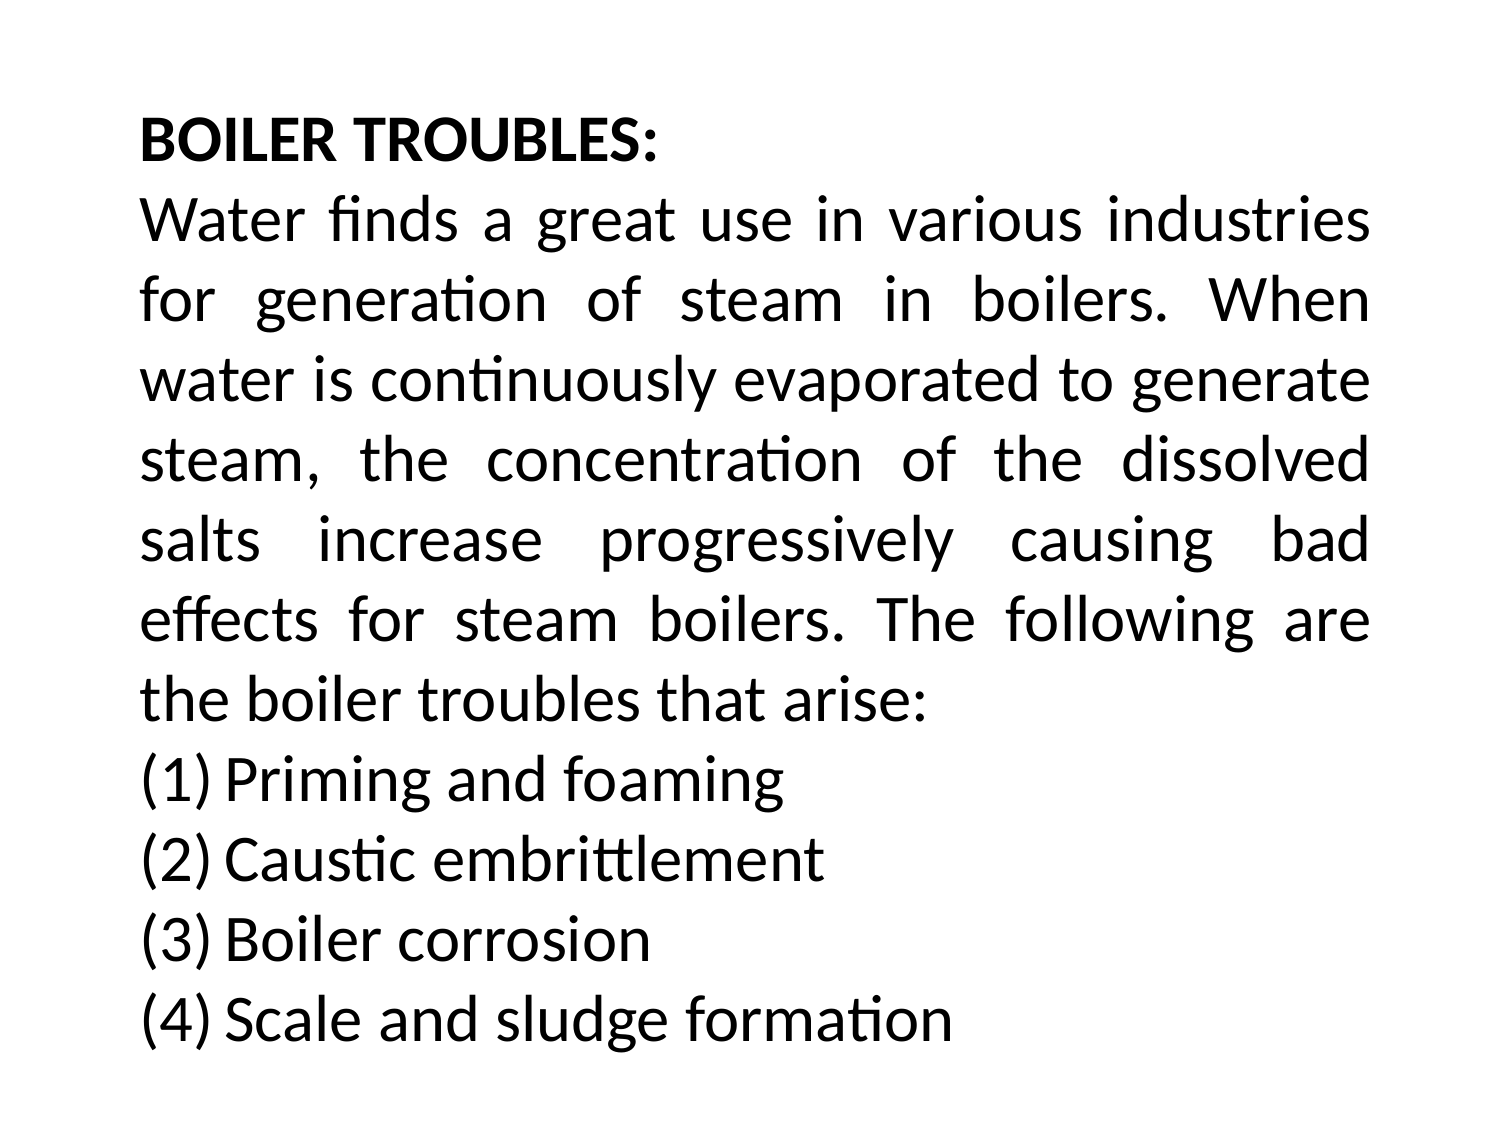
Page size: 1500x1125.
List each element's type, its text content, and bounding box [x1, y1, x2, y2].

text_box BOILER TROUBLES: Water finds a great use in various industries for generation of steam in boilers. When water is continuously evaporated to generate steam, the concentration of the dissolved salts increase progressively causing bad effects for steam boilers. The following are the boiler troubles that arise: Priming and foaming Caustic embrittlement Boiler corrosion Scale and sludge formation [124, 87, 1388, 1062]
